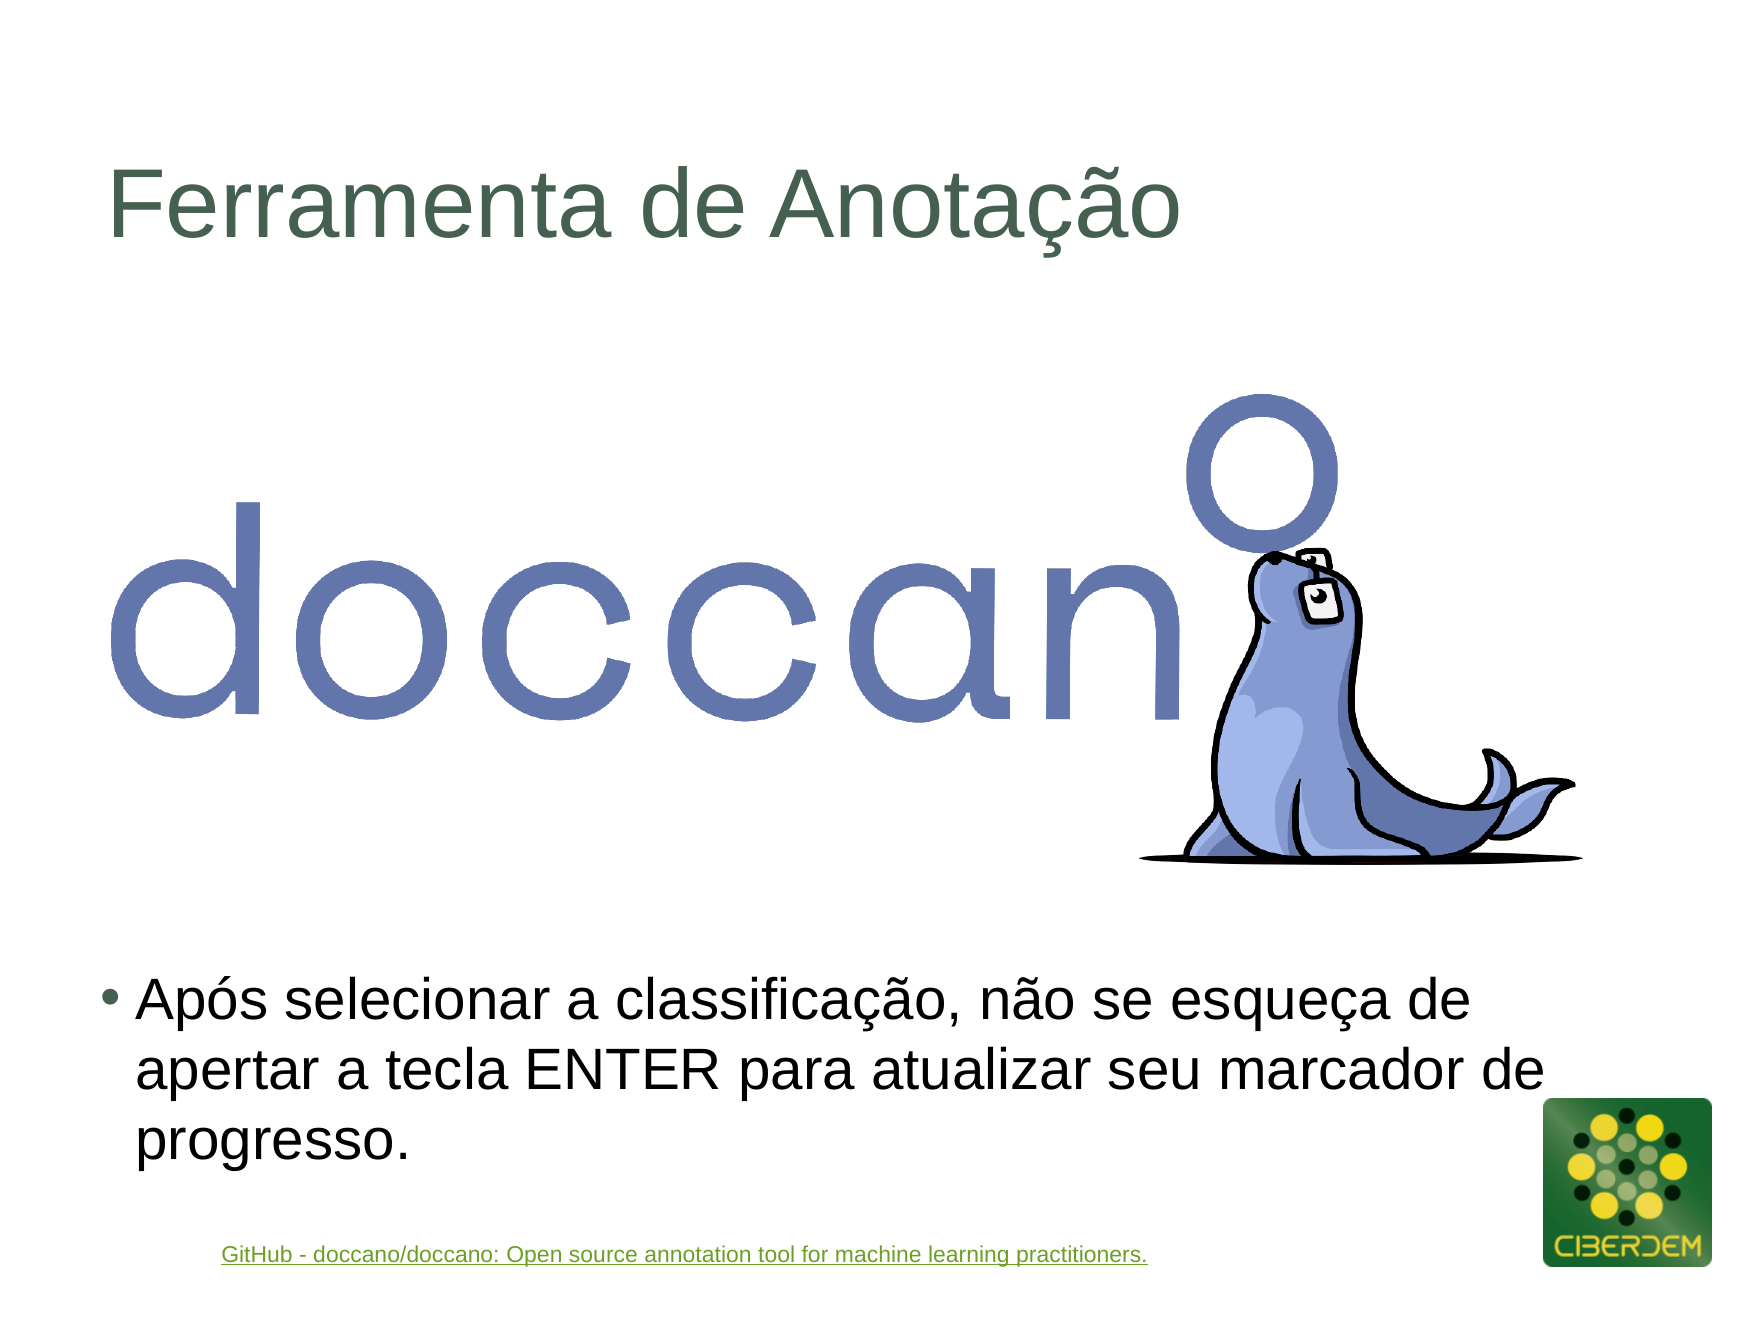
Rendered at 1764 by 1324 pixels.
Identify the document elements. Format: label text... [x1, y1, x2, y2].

picture [82, 361, 1611, 891]
picture [1543, 1098, 1712, 1267]
text_box GitHub - doccano/doccano: Open source annotation tool for machine learning practitioners. [206, 1226, 1377, 1282]
title Ferramenta de Anotação [88, 102, 1676, 294]
list Após selecionar a classificação, não se esqueça de apertar a tecla ENTER para atualizar seu marcador de progresso. [82, 298, 1670, 1240]
